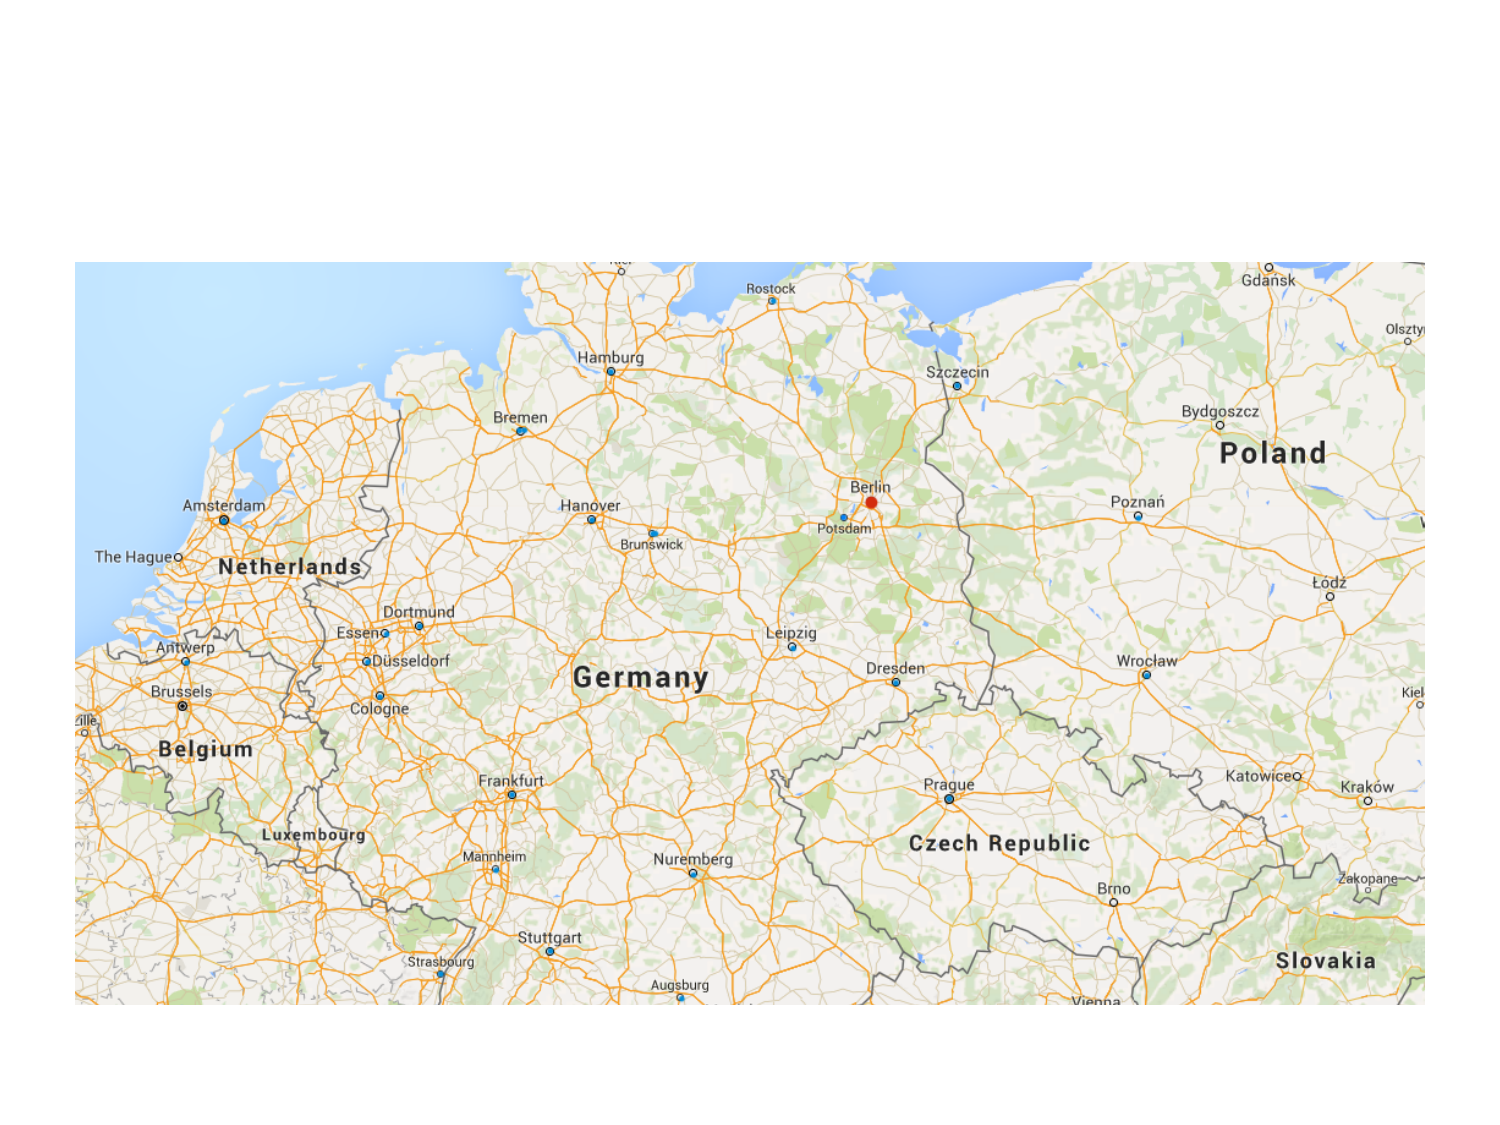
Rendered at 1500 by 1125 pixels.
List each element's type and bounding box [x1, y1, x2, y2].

list [74, 262, 1426, 1006]
